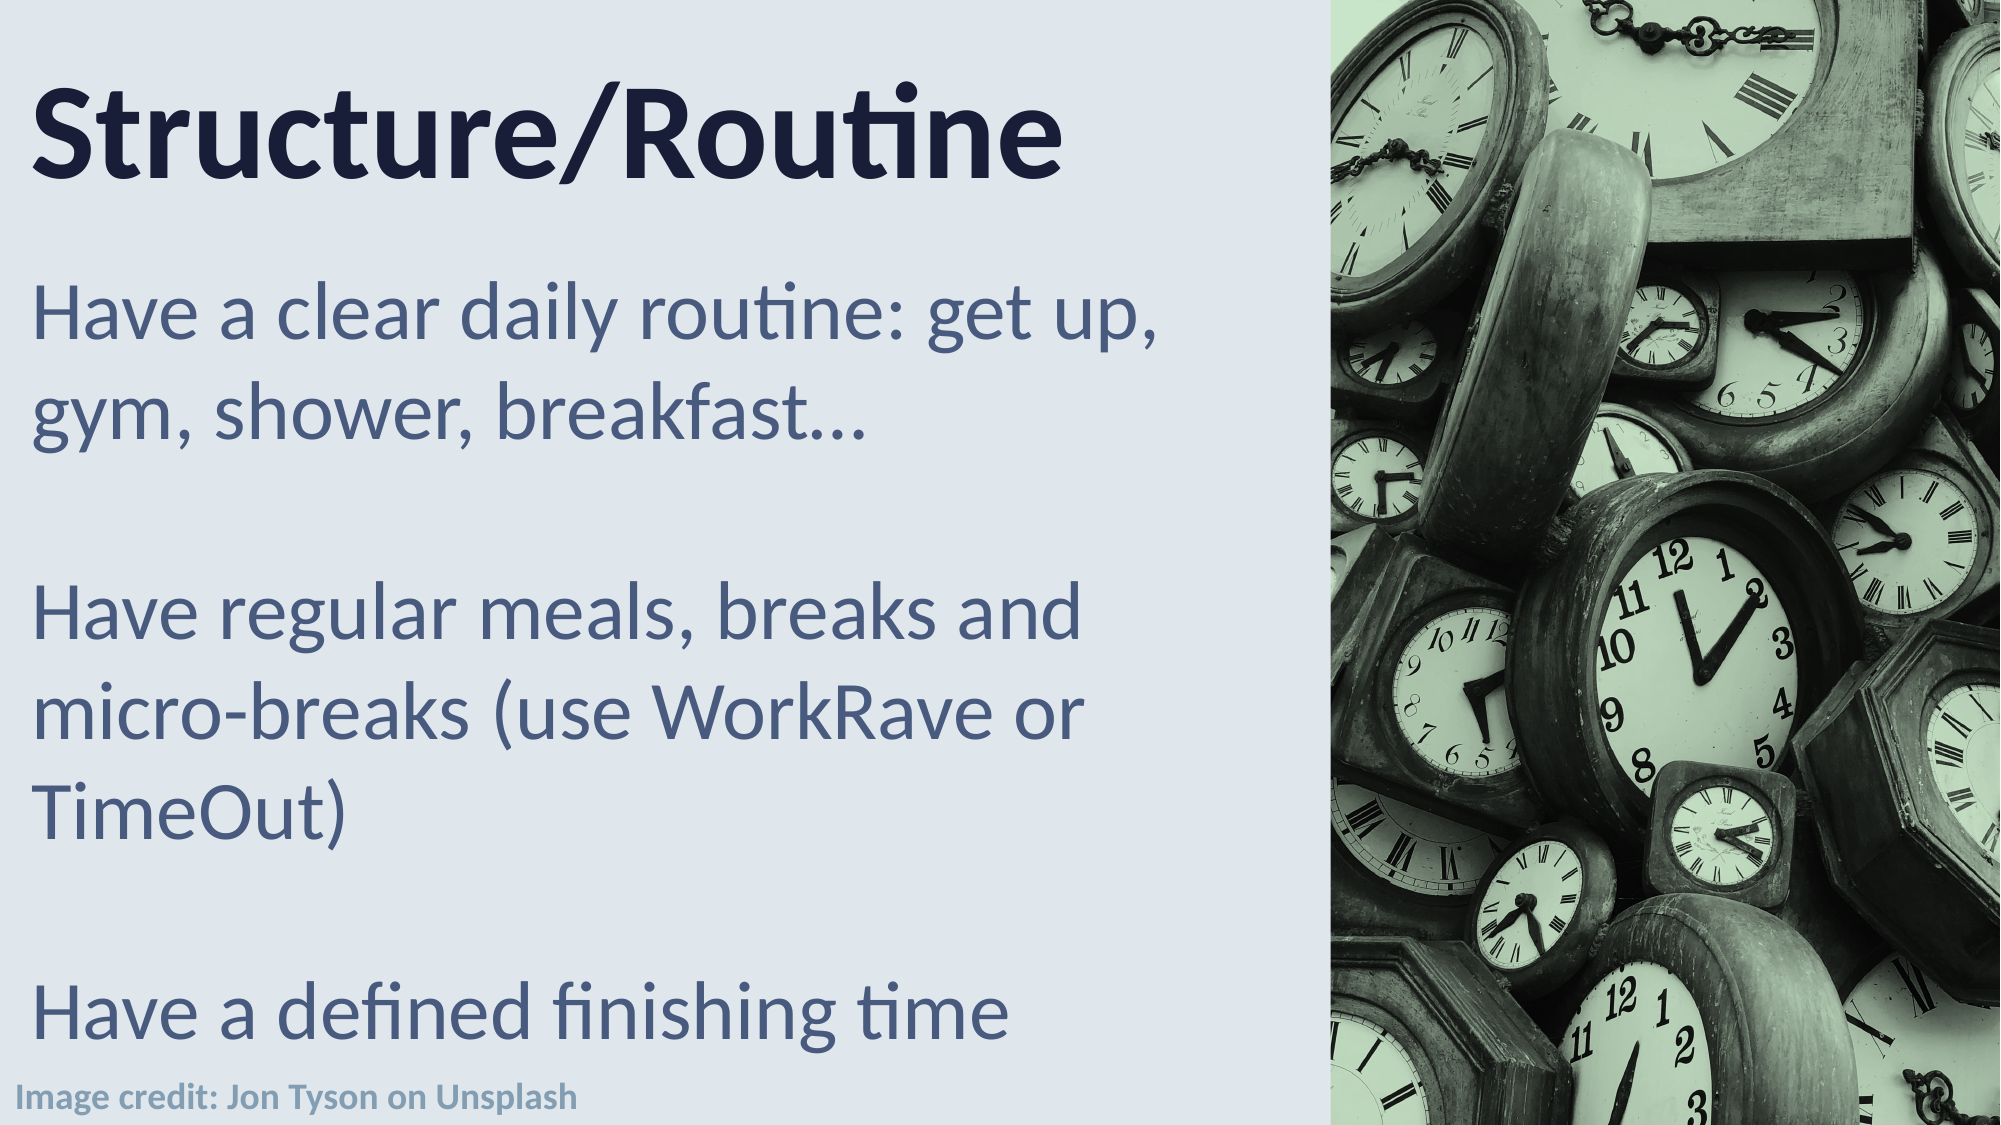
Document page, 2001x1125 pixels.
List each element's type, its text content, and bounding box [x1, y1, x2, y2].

text_box Have a clear daily routine: get up, gym, shower, breakfast… Have regular meals, breaks and micro-breaks (use WorkRave or TimeOut) Have a defined finishing time [16, 248, 1299, 1064]
text_box Image credit: Jon Tyson on Unsplash [0, 1064, 789, 1125]
picture [1330, 0, 2000, 1125]
text_box Structure/Routine [16, 33, 1330, 214]
